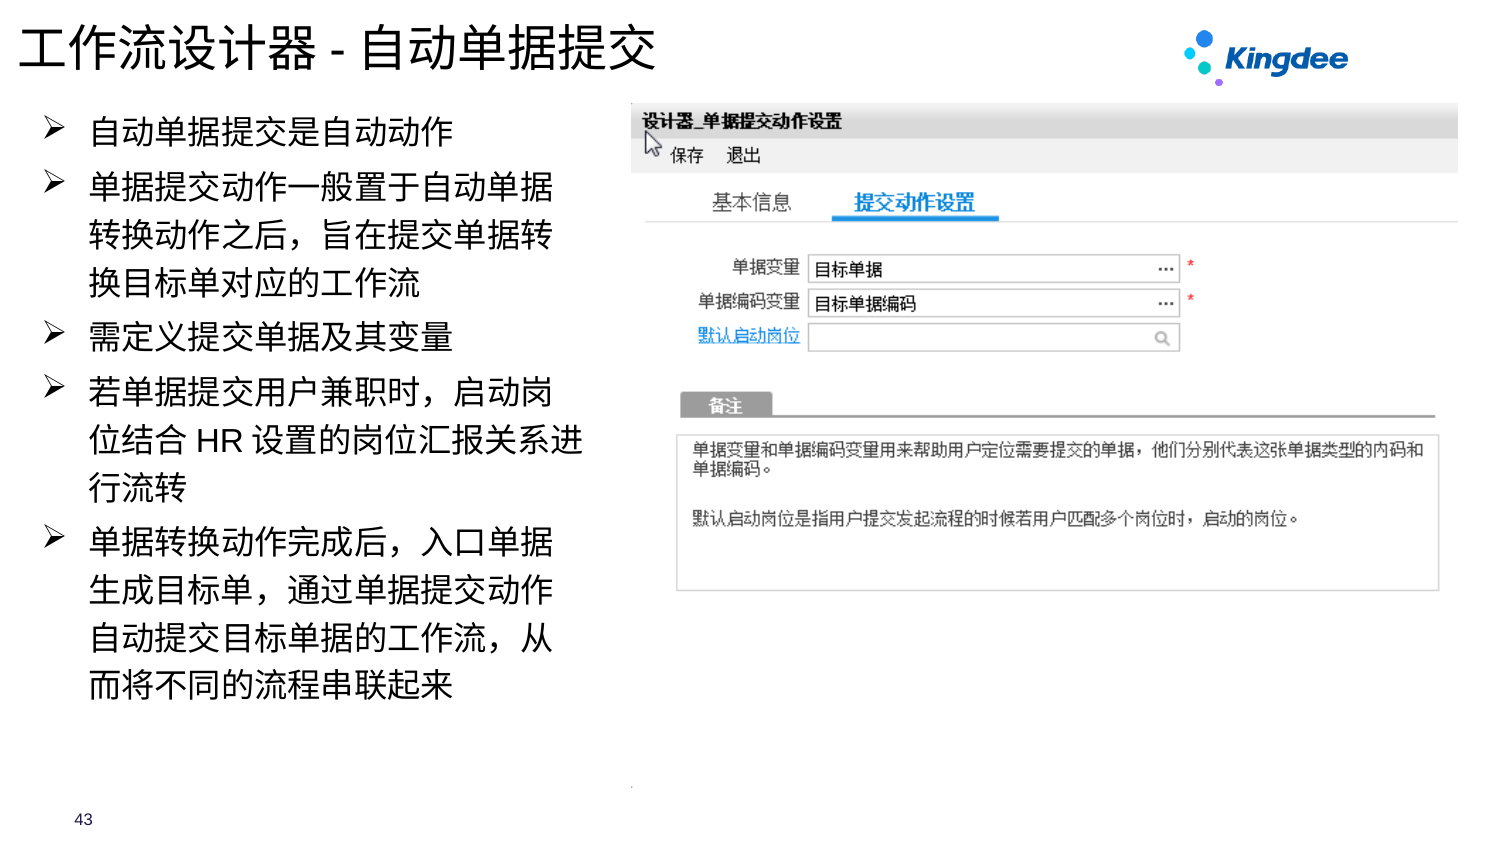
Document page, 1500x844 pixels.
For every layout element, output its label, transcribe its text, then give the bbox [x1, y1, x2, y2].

picture [631, 103, 1458, 789]
title 工作流设计器-自动单据提交 [17, 16, 1397, 104]
list 自动单据提交是自动动作 单据提交动作一般置于自动单据转换动作之后，旨在提交单据转换目标单对应的工作流 需定义提交单据及其变量 若单据提交用户兼职时，启动岗位结合HR设置的岗位汇报关系进行流转 单据转换动作完成后，入口单据生成目标单，通过单据提交动作自动提交目标单据的工作流，从而将不同的流程串联起来 [41, 103, 585, 801]
